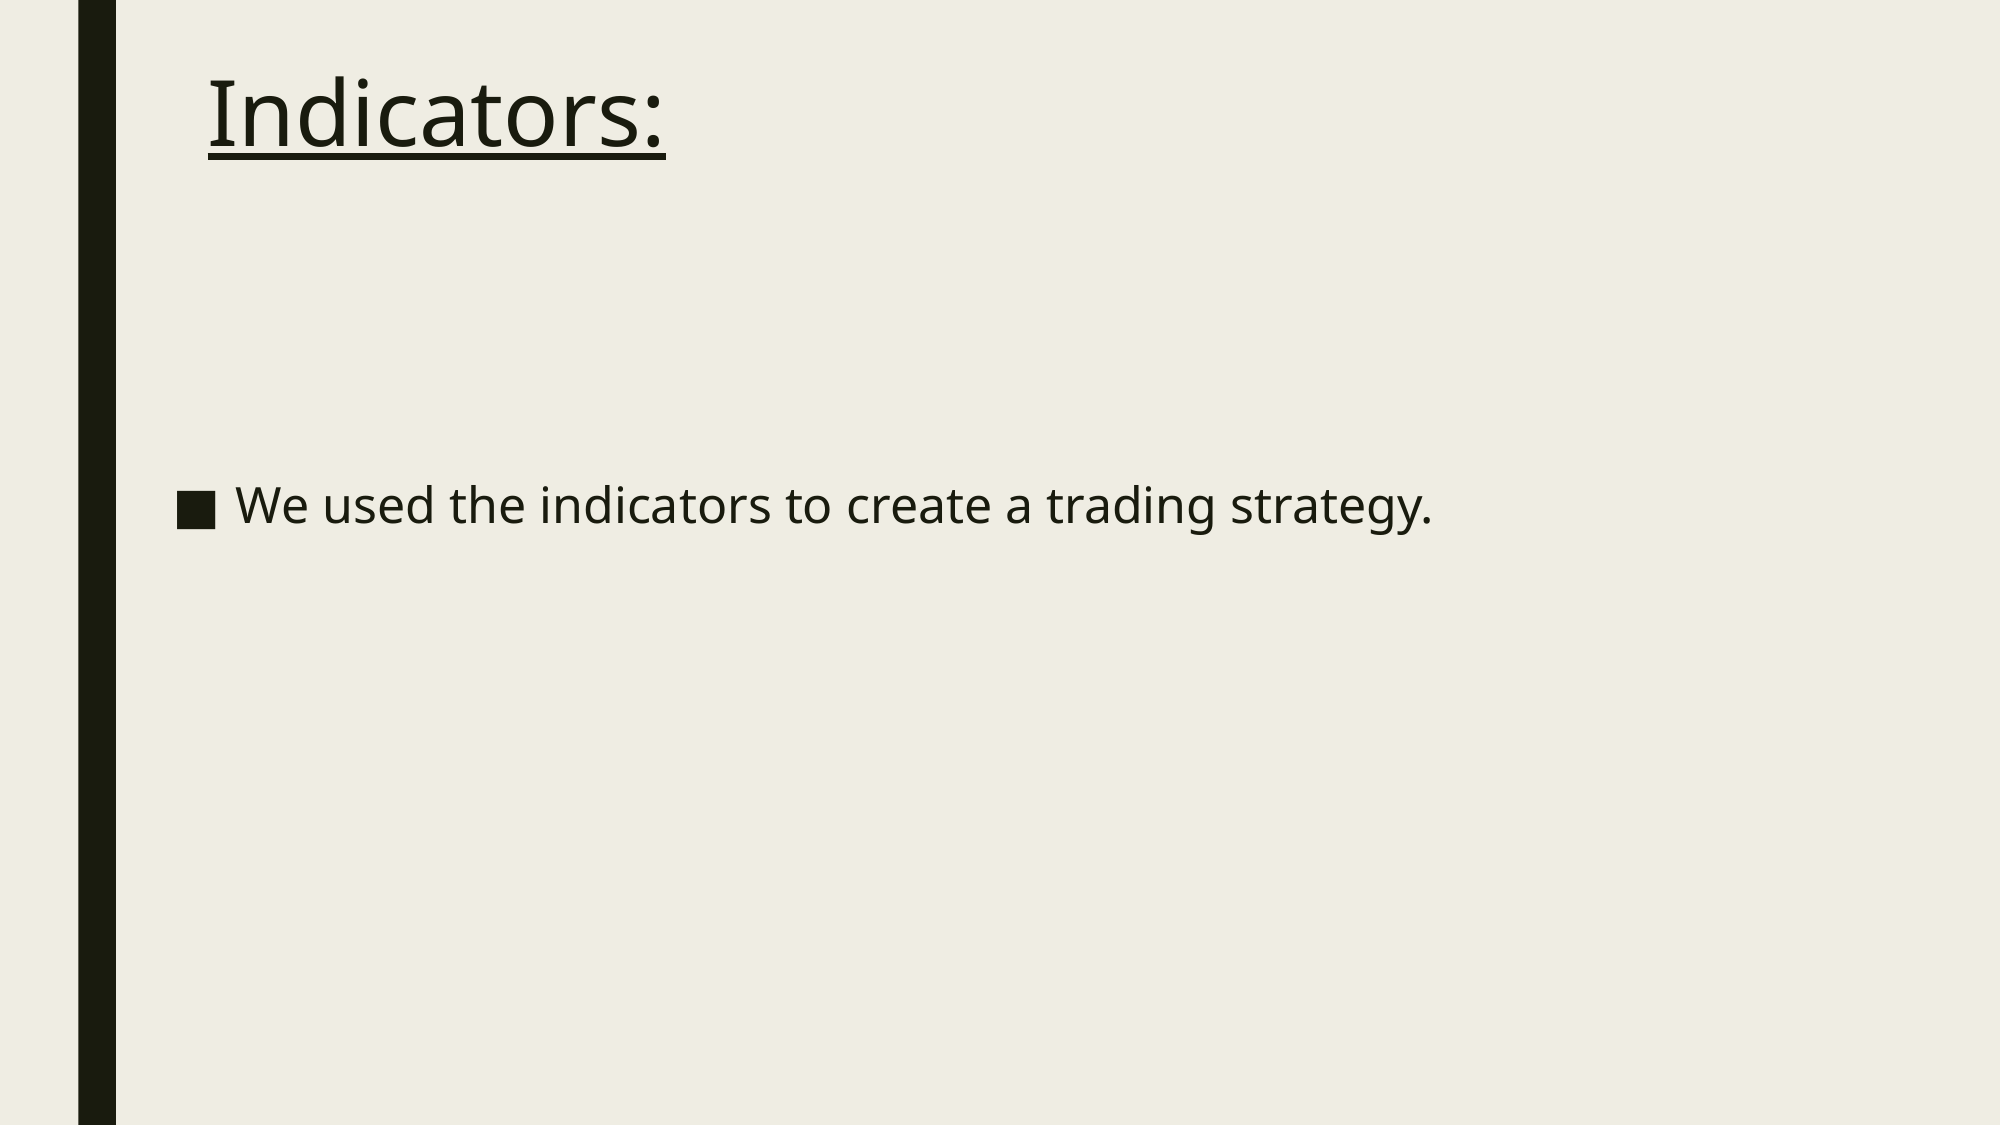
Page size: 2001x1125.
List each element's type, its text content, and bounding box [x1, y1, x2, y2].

title Indicators: [192, 60, 1768, 305]
list We used the indicators to create a trading strategy. [157, 304, 1733, 1039]
